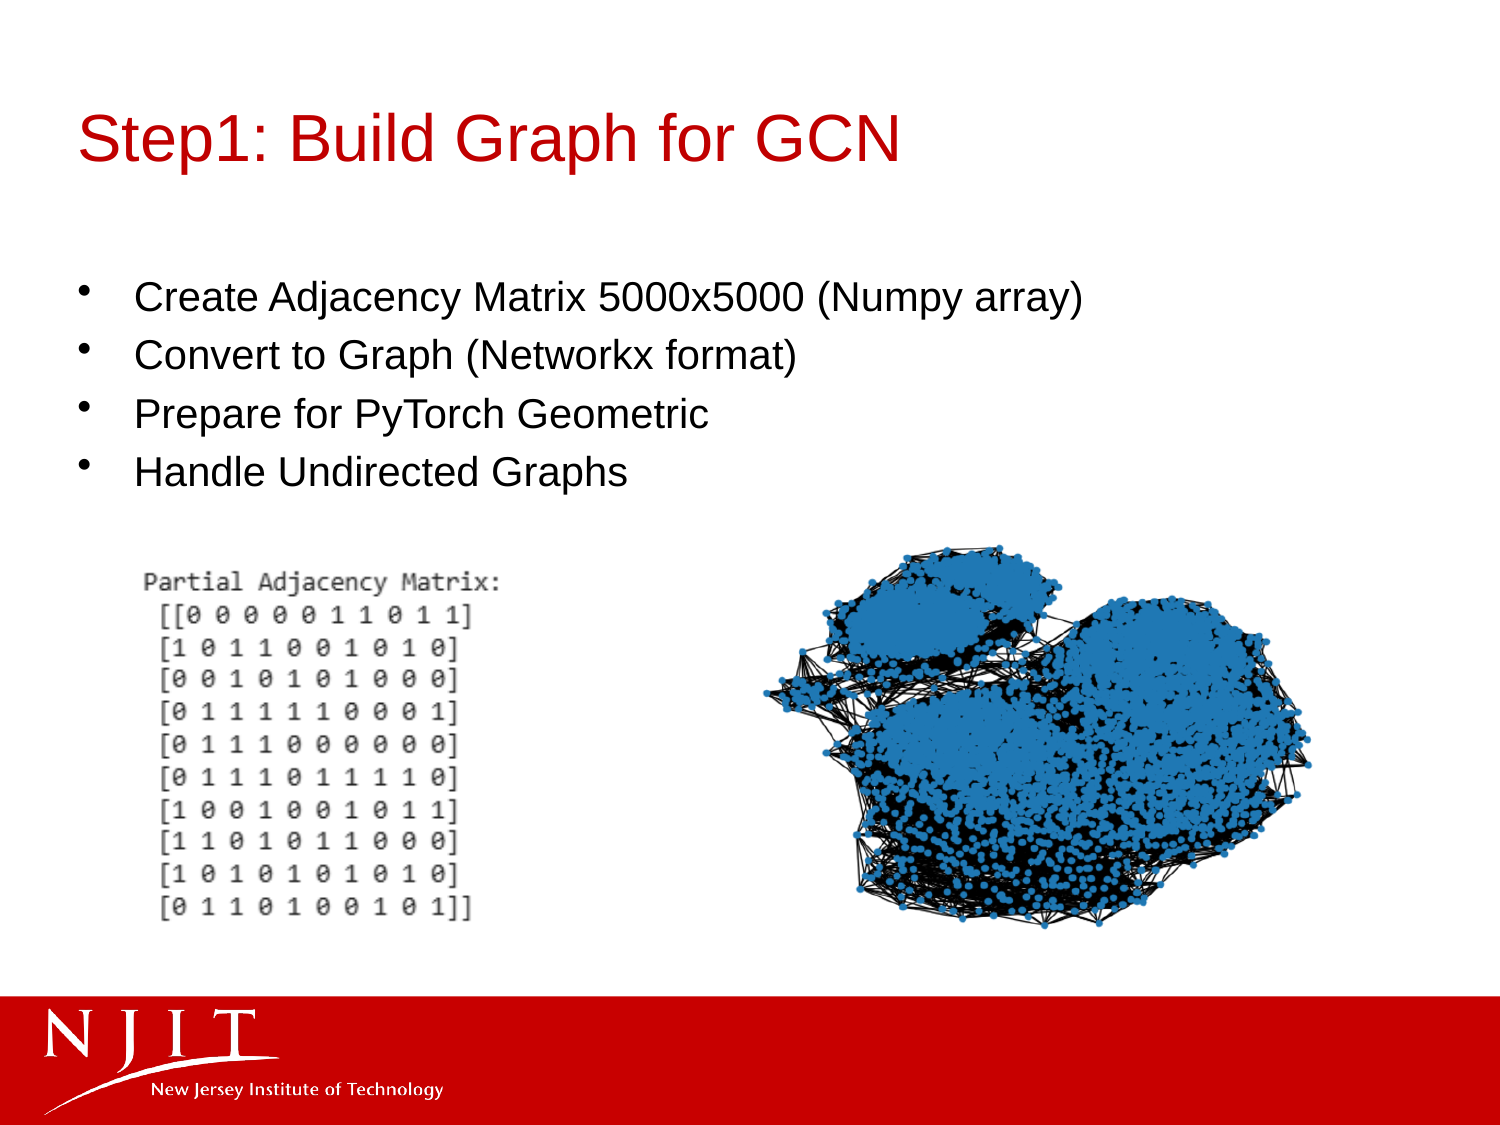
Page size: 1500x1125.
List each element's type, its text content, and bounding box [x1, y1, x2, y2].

list Create Adjacency Matrix 5000x5000 (Numpy array) Convert to Graph (Networkx format) Prepare for PyTorch Geometric Handle Undirected Graphs [62, 262, 1338, 938]
title Step1: Build Graph for GCN [62, 87, 1338, 262]
picture [137, 562, 505, 930]
picture [749, 524, 1340, 970]
